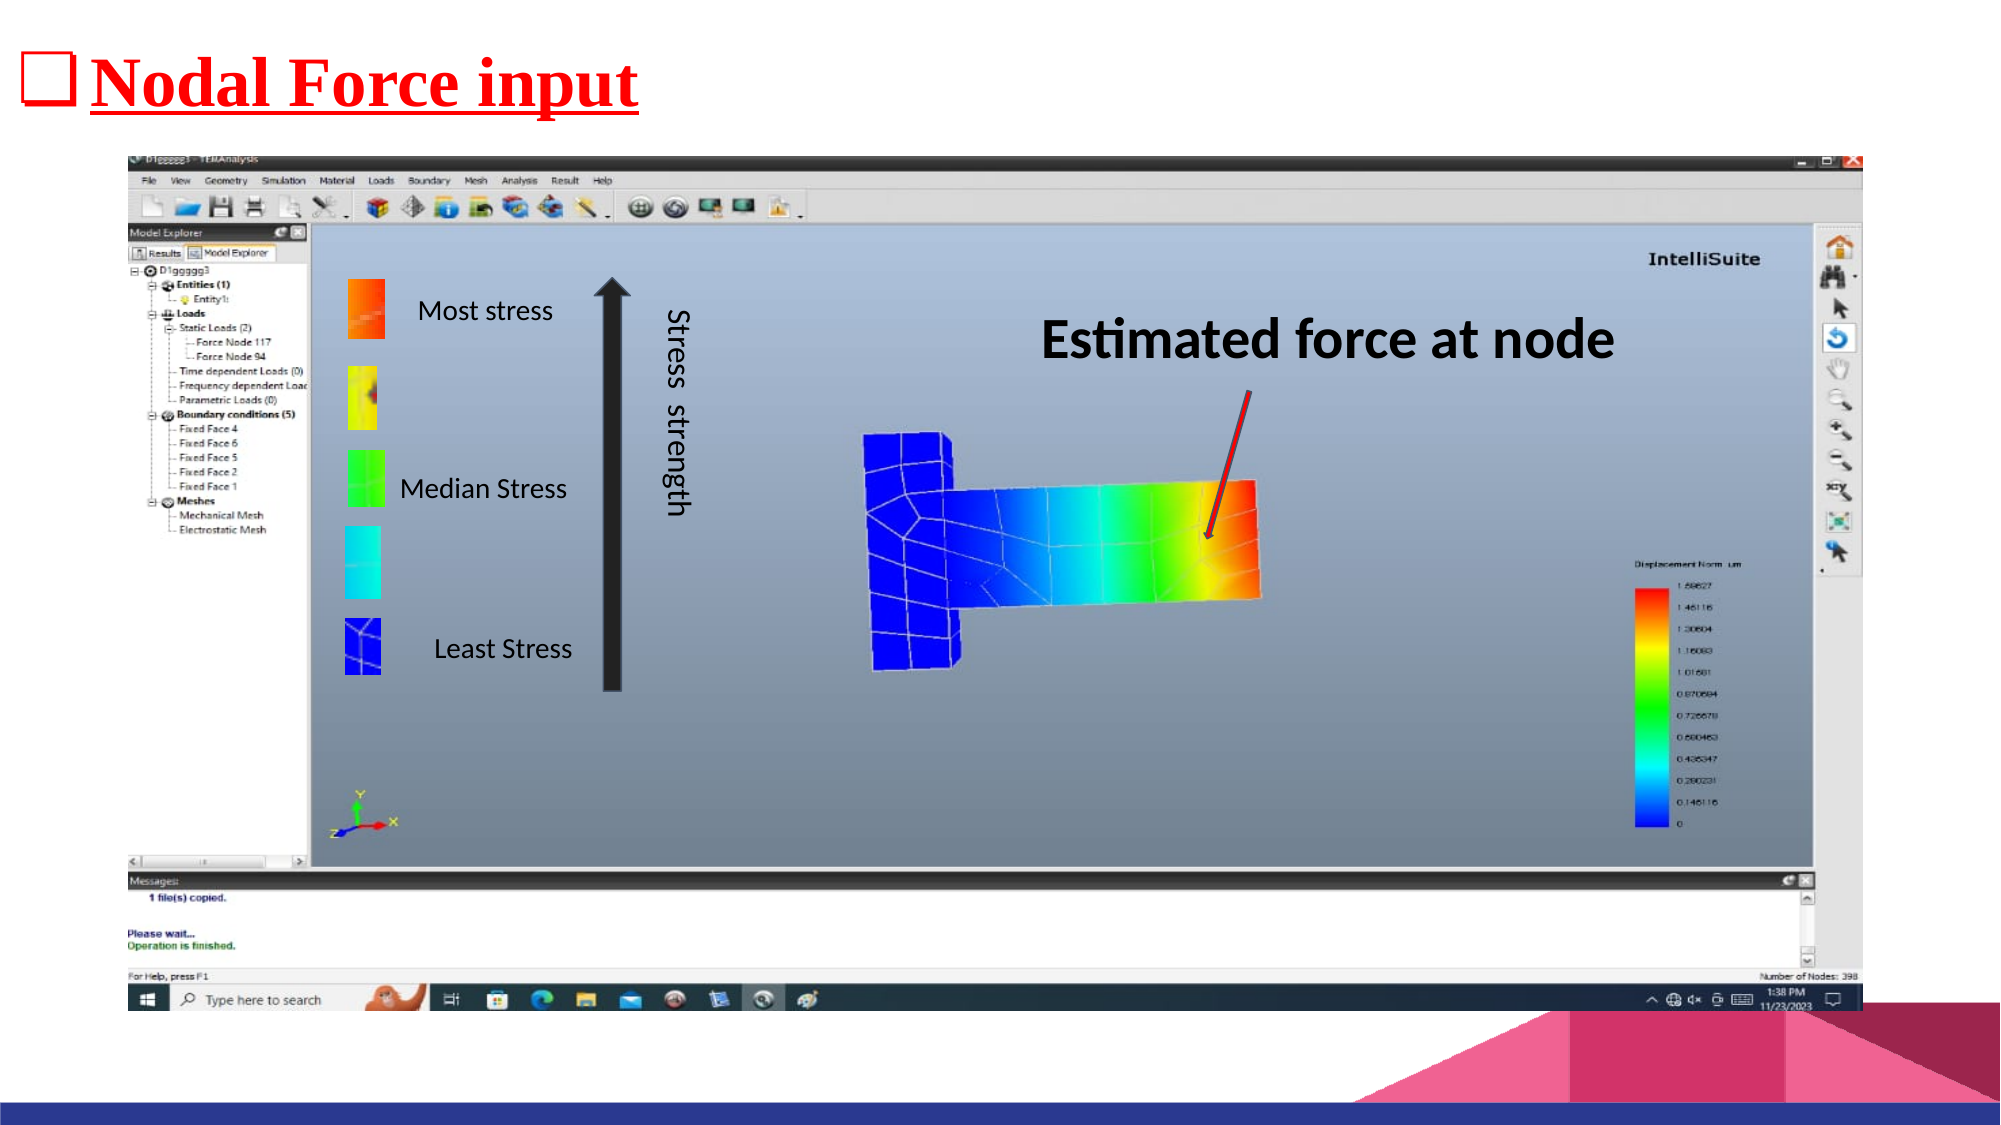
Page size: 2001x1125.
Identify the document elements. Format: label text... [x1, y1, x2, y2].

picture [0, 156, 2000, 1125]
title Nodal Force input [0, 0, 1725, 168]
